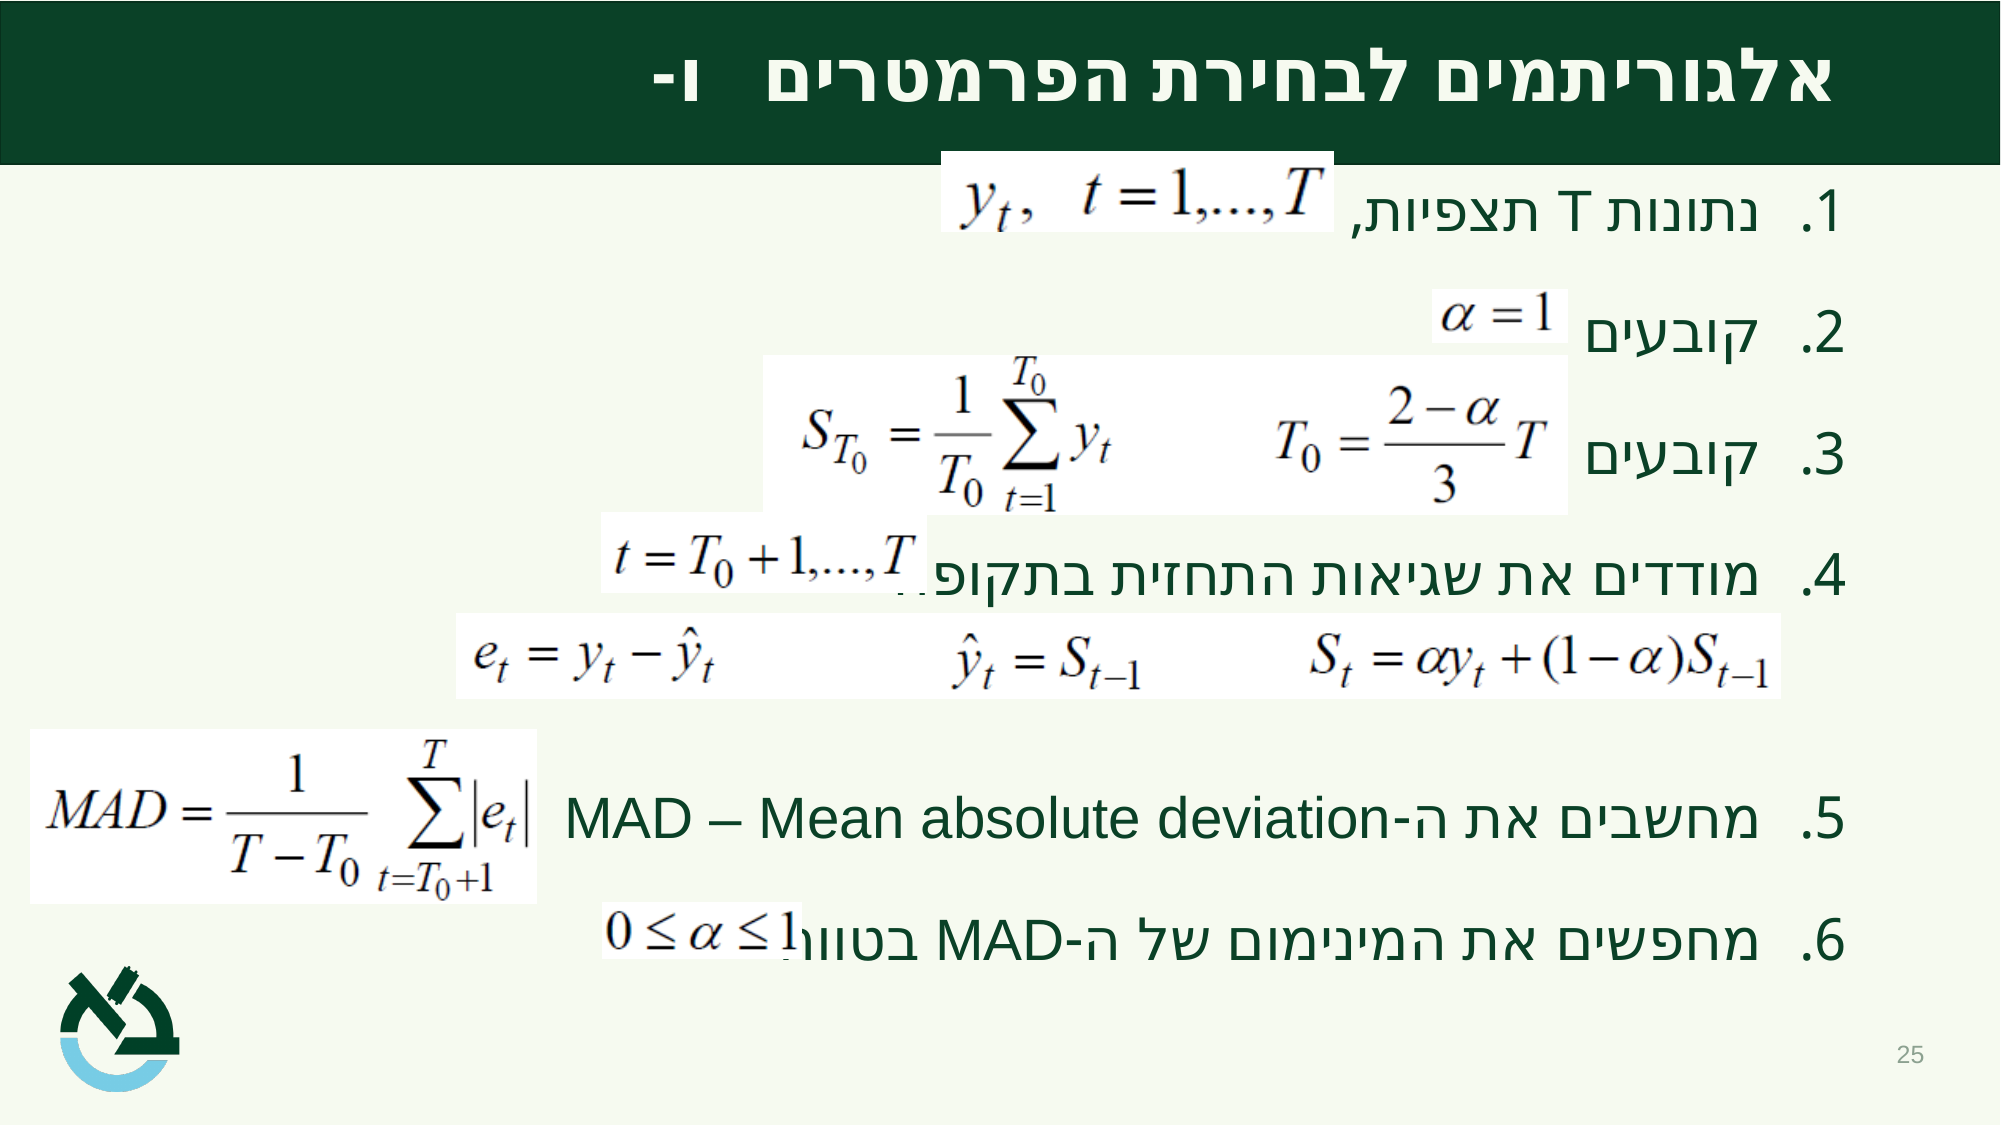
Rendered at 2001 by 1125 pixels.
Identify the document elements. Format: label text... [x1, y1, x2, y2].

subtitle נתונות T תצפיות, קובעים קובעים מודדים את שגיאות התחזית בתקופה מחשבים את ה-MAD – Mean absolute deviation מחפשים את המינימום של ה-MAD בטווח [387, 130, 1862, 775]
picture [941, 151, 1334, 232]
picture [601, 902, 803, 959]
slide_number 25 [1861, 1023, 1940, 1084]
picture [456, 613, 1781, 699]
picture [1432, 289, 1568, 343]
picture [30, 729, 537, 904]
picture [601, 355, 1568, 593]
